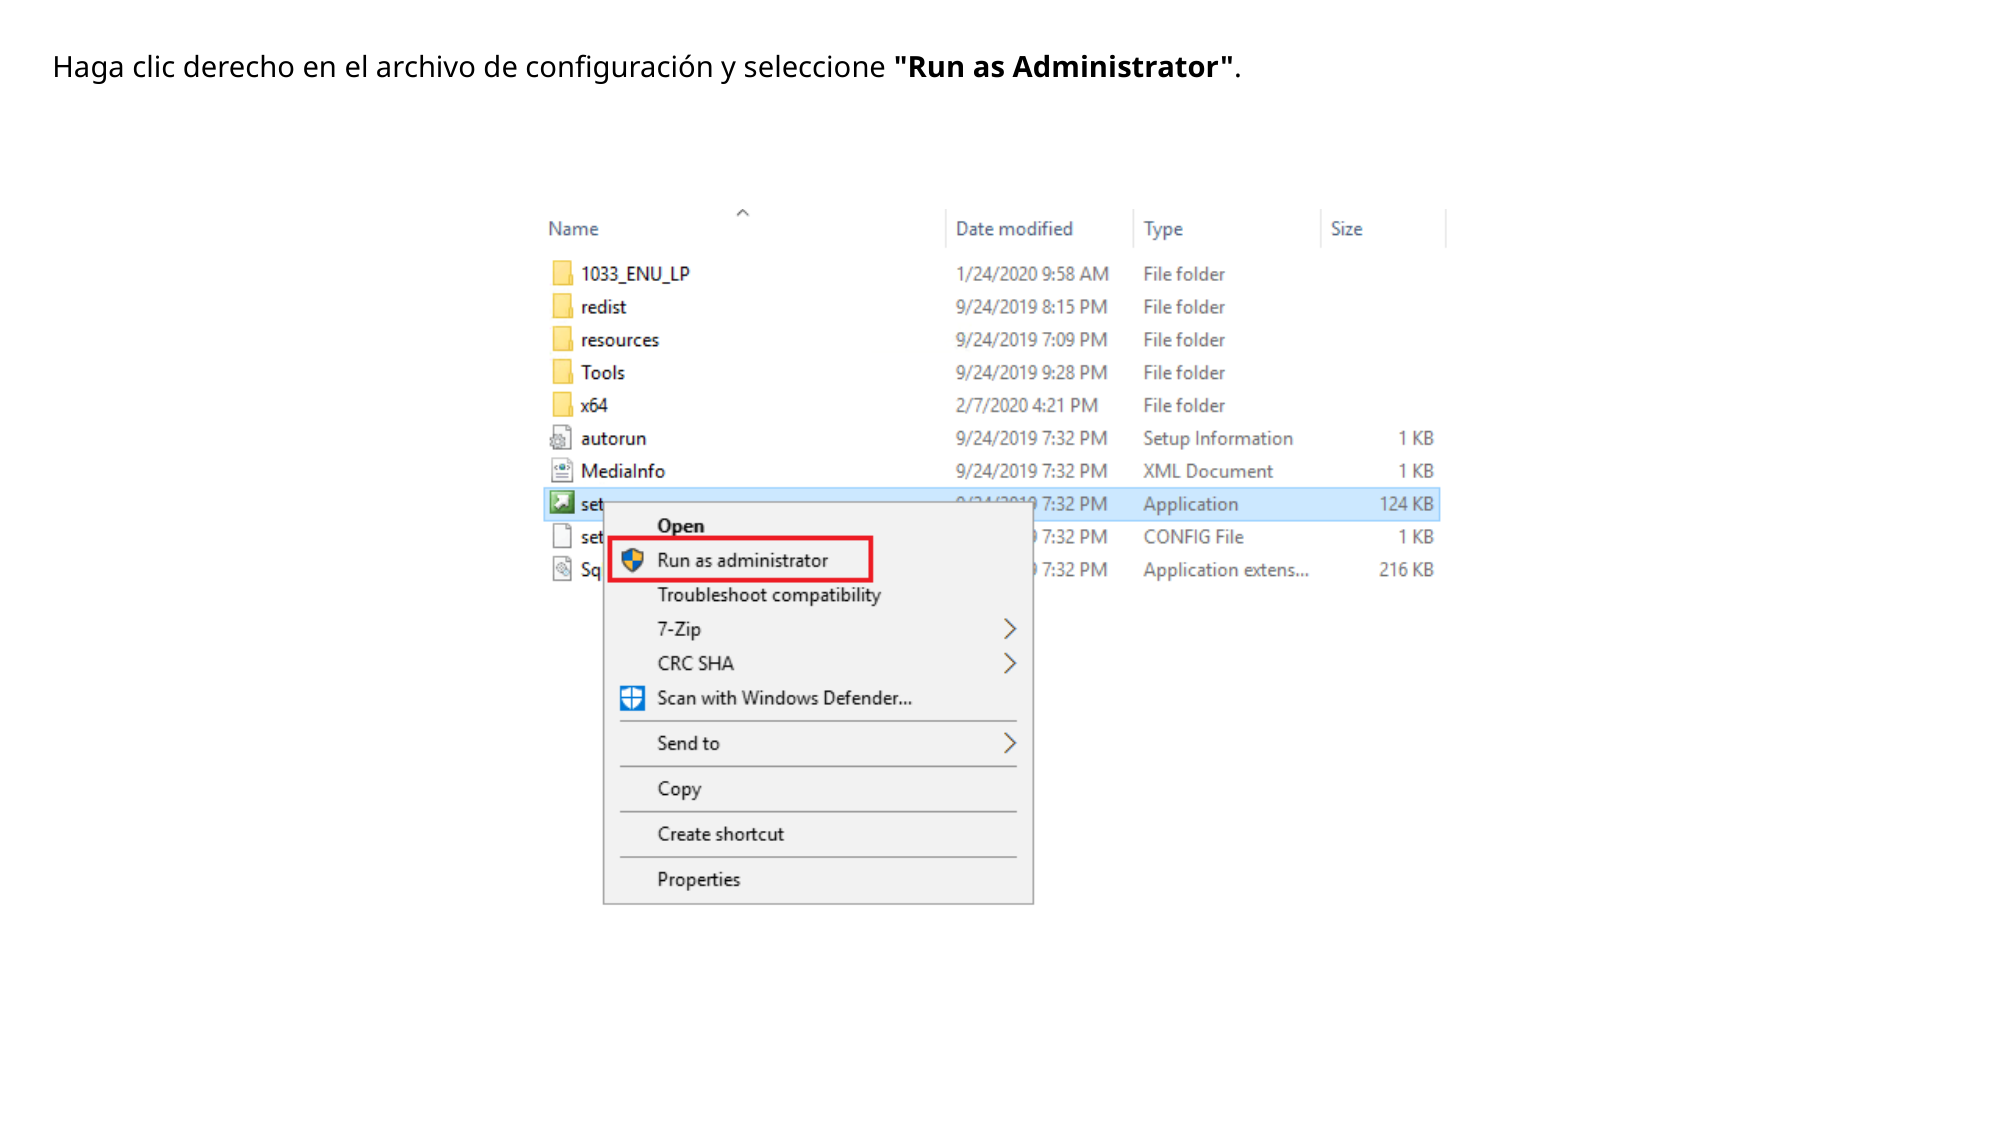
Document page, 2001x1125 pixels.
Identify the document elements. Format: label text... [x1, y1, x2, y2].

text_box Haga clic derecho en el archivo de configuración y seleccione "Run as Administrator". [37, 41, 1668, 92]
picture [524, 209, 1476, 916]
